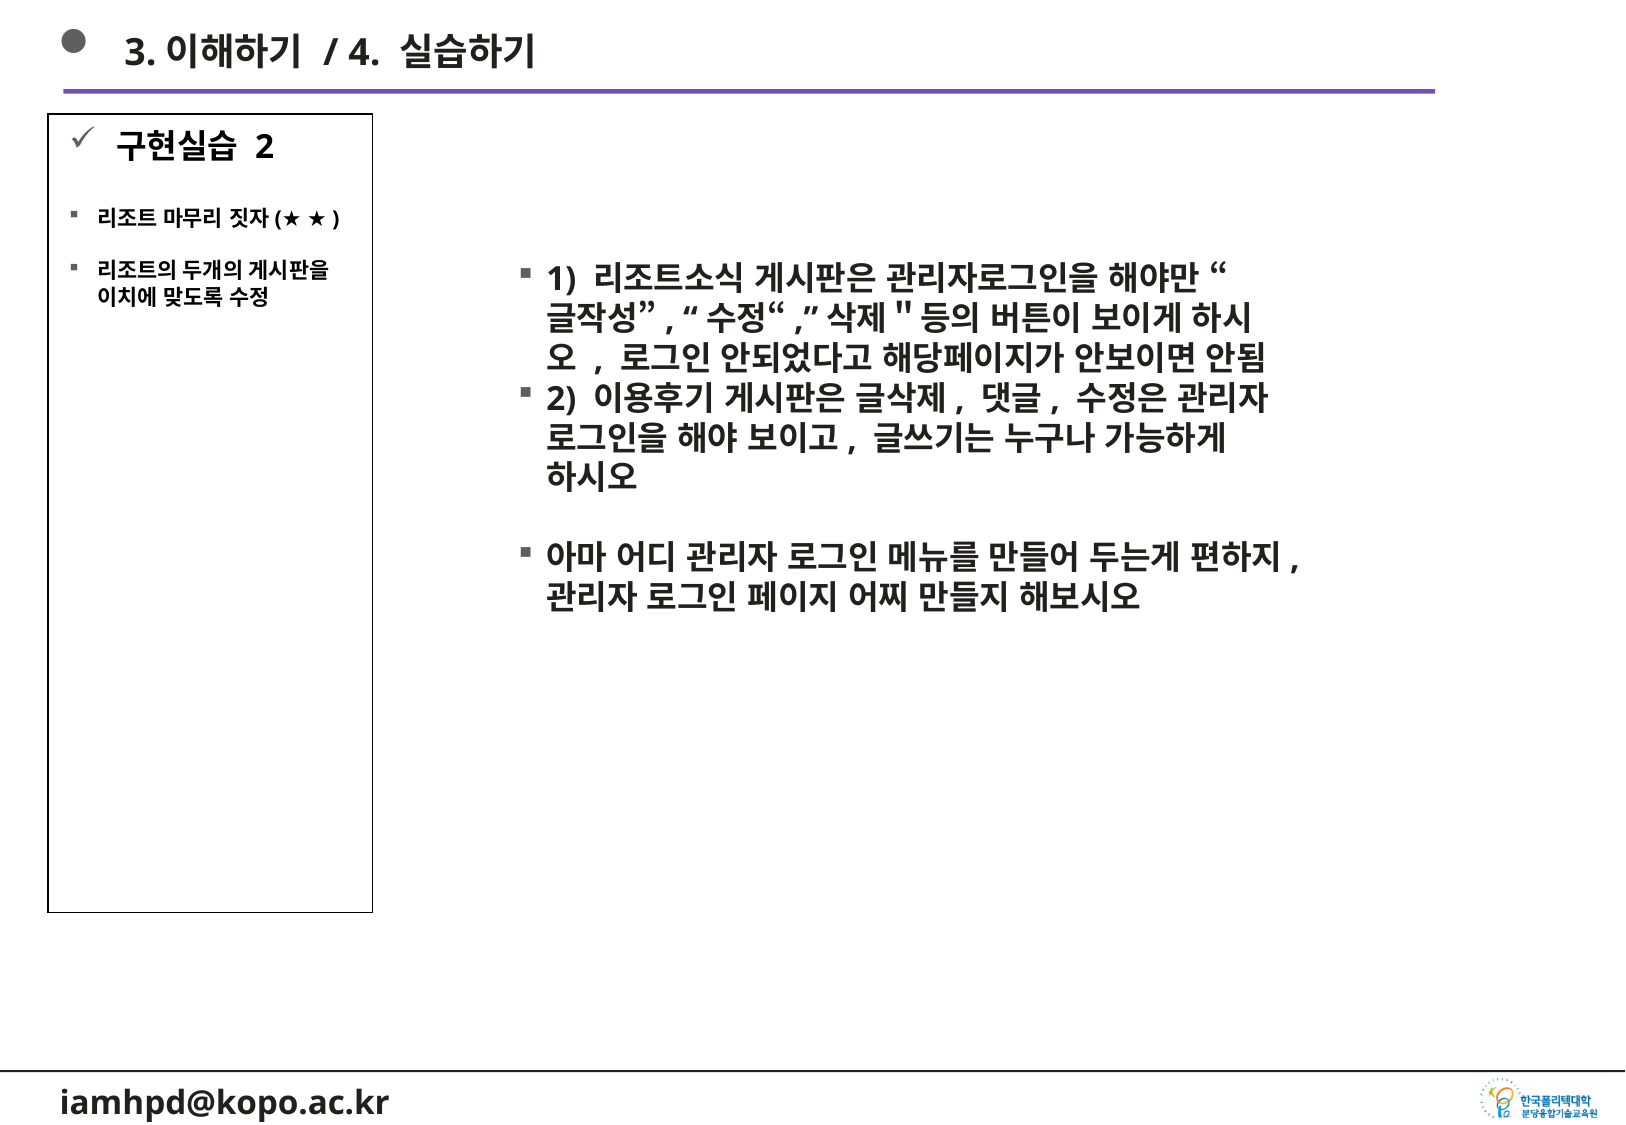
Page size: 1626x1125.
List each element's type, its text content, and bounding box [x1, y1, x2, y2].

picture [1476, 1073, 1604, 1125]
text_box 3.이해하기 / 4. 실습하기 [109, 20, 943, 93]
text_box 구현실습 2 리조트 마무리 짓자(★ ★ ) 리조트의 두개의 게시판을 이치에 맞도록 수정 [47, 114, 373, 913]
text_box 1) 리조트소식 게시판은 관리자로그인을 해야만 “글작성”, “수정“,”삭제＂등의 버튼이 보이게 하시오 , 로그인 안되었다고 해당페이지가 안보이면 안됨 2) 이용후기 게시판은 글삭제, 댓글, 수정은 관리자 로그인을 해야 보이고, 글쓰기는 누구나 가능하게 하시오 아마 어디 관리자 로그인 메뉴를 만들어 두는게 편하지, 관리자 로그인 페이지 어찌 만들지 해보시오 [503, 249, 1316, 664]
